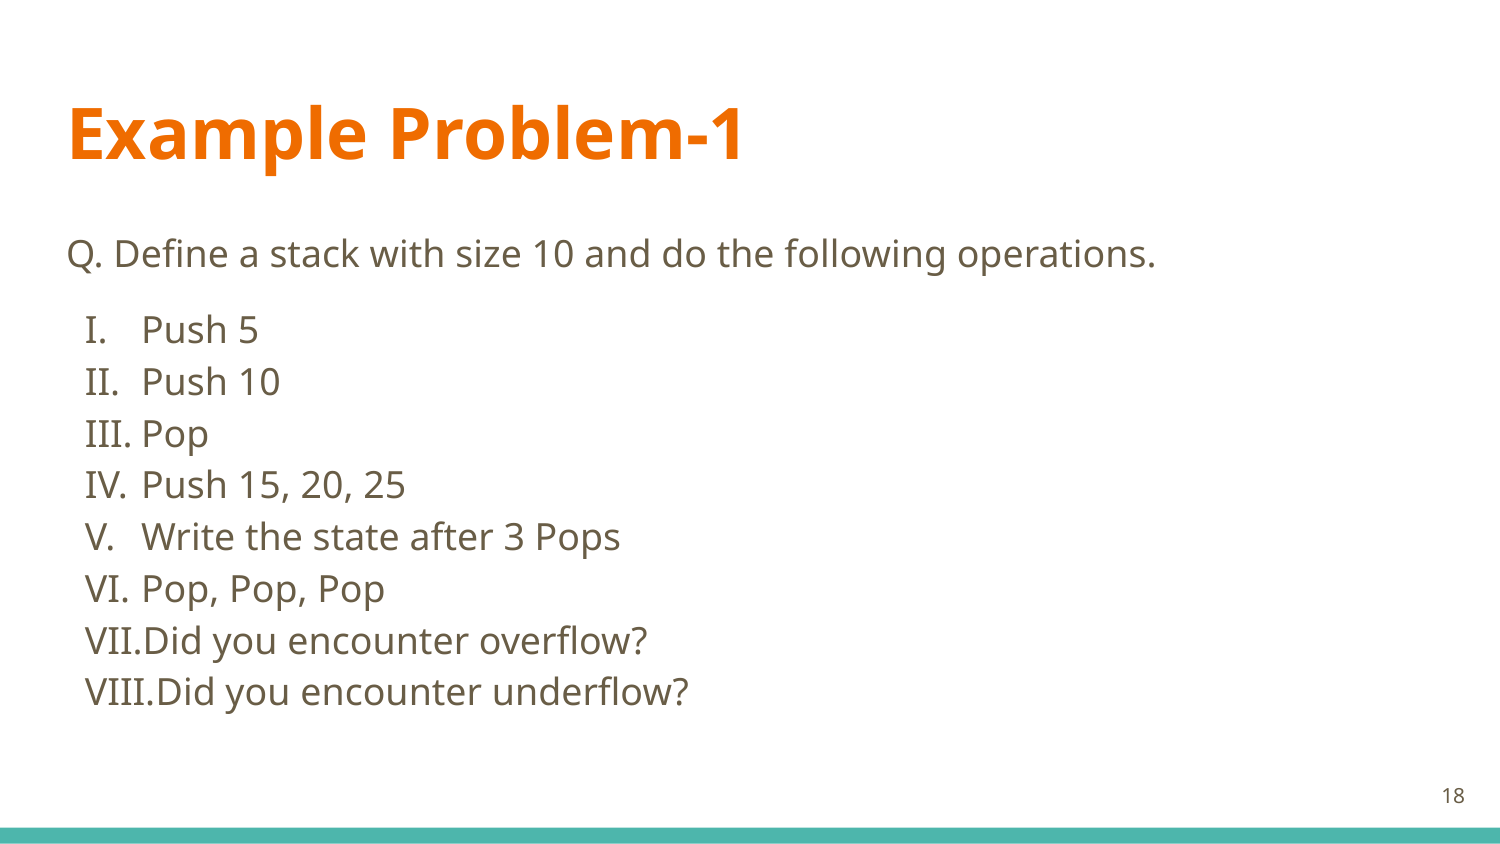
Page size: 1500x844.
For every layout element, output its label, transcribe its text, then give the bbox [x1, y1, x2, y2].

list Q. Define a stack with size 10 and do the following operations. Push 5 Push 10 Pop Push 15, 20, 25 Write the state after 3 Pops Pop, Pop, Pop Did you encounter overflow? Did you encounter underflow? [51, 207, 1449, 750]
slide_number ‹#› [1389, 764, 1480, 830]
title Example Problem-1 [51, 72, 1449, 189]
